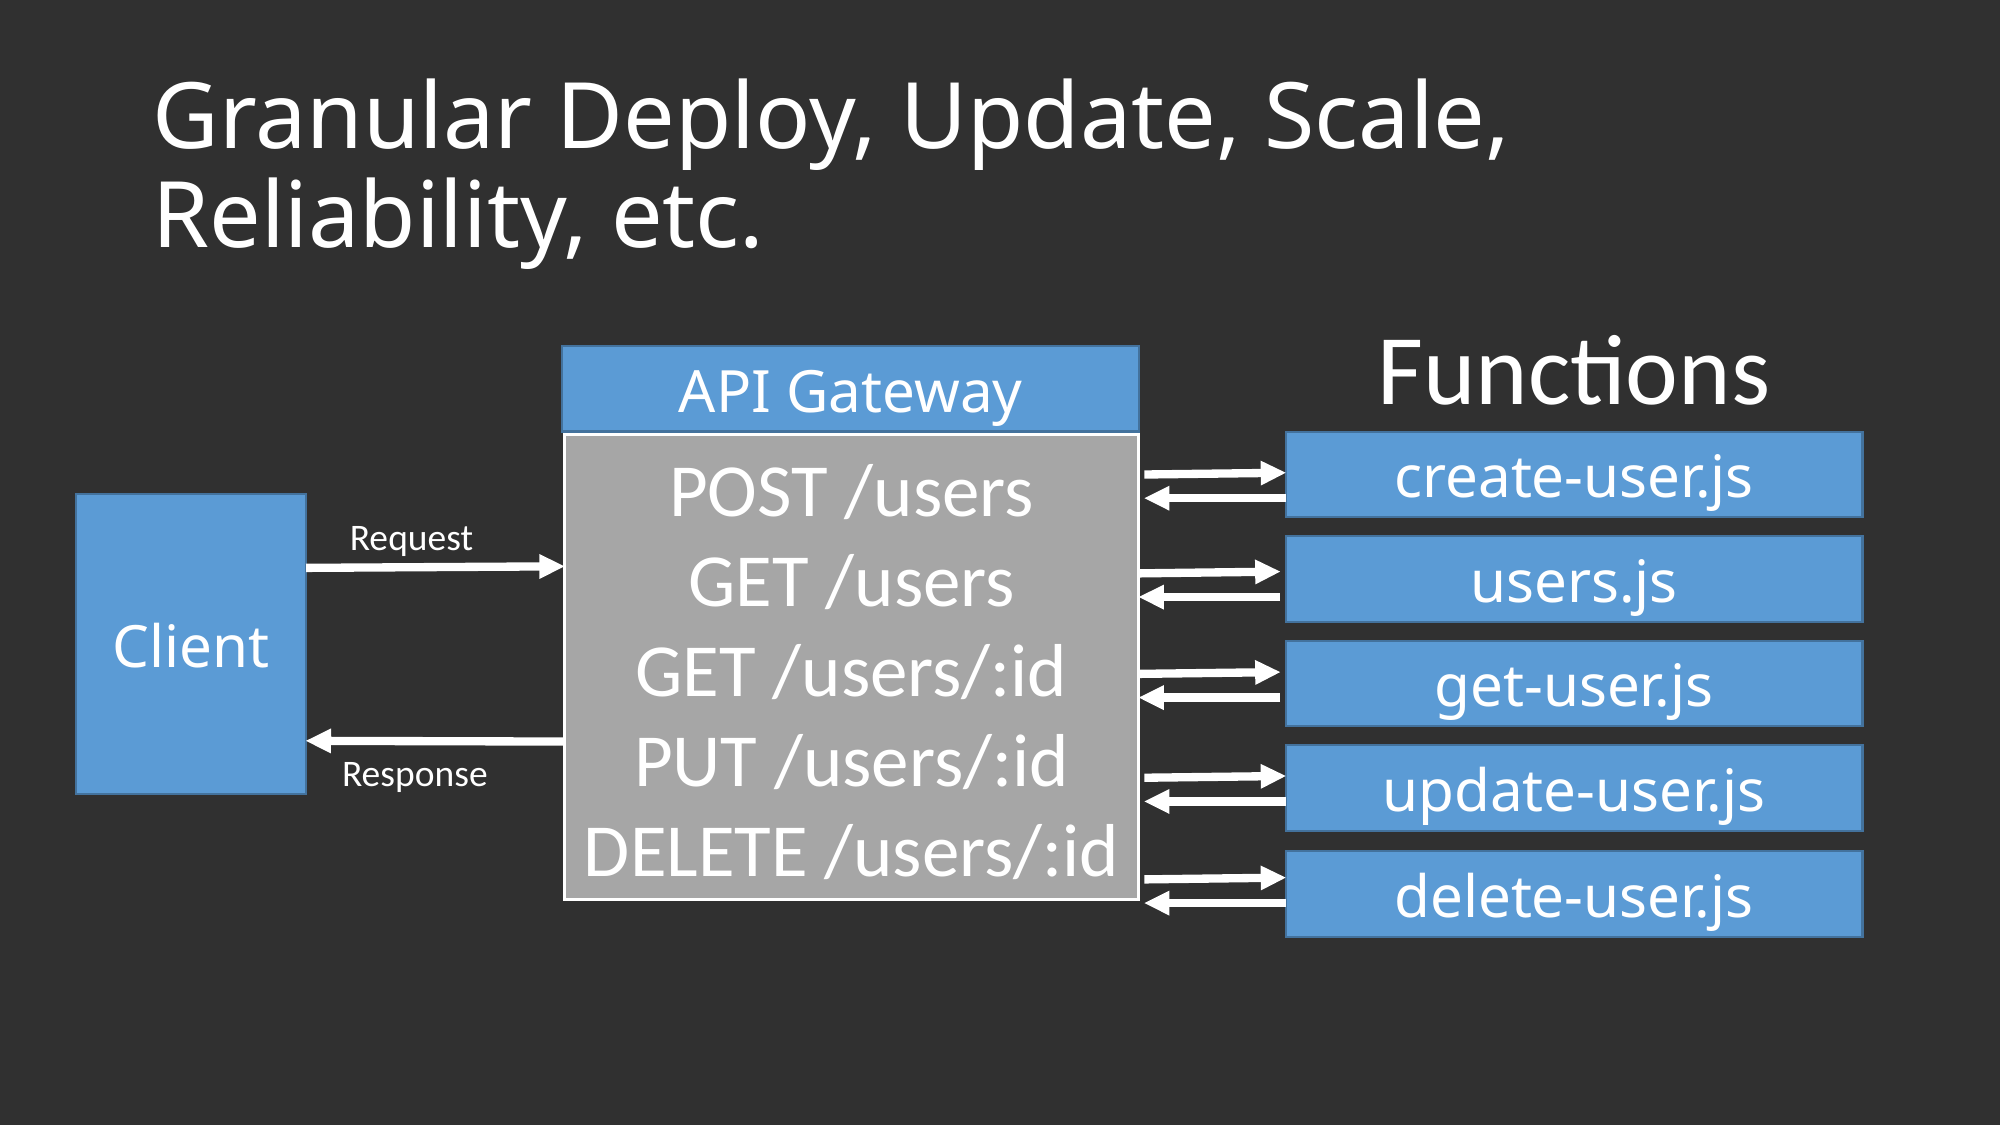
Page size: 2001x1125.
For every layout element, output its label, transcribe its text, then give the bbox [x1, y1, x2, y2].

text_box delete-user.js [1285, 850, 1864, 938]
text_box Client [75, 493, 307, 795]
text_box users.js [1285, 535, 1864, 623]
text_box POST /users GET /users GET /users/:id PUT /users/:id DELETE /users/:id [563, 433, 1140, 901]
text_box Response [327, 742, 505, 802]
text_box get-user.js [1285, 640, 1864, 727]
title Granular Deploy, Update, Scale, Reliability, etc. [137, 59, 1863, 278]
text_box Request [335, 505, 490, 566]
text_box API Gateway [561, 345, 1140, 433]
text_box create-user.js [1285, 431, 1864, 518]
text_box update-user.js [1285, 744, 1864, 832]
text_box Functions [1362, 297, 1786, 433]
